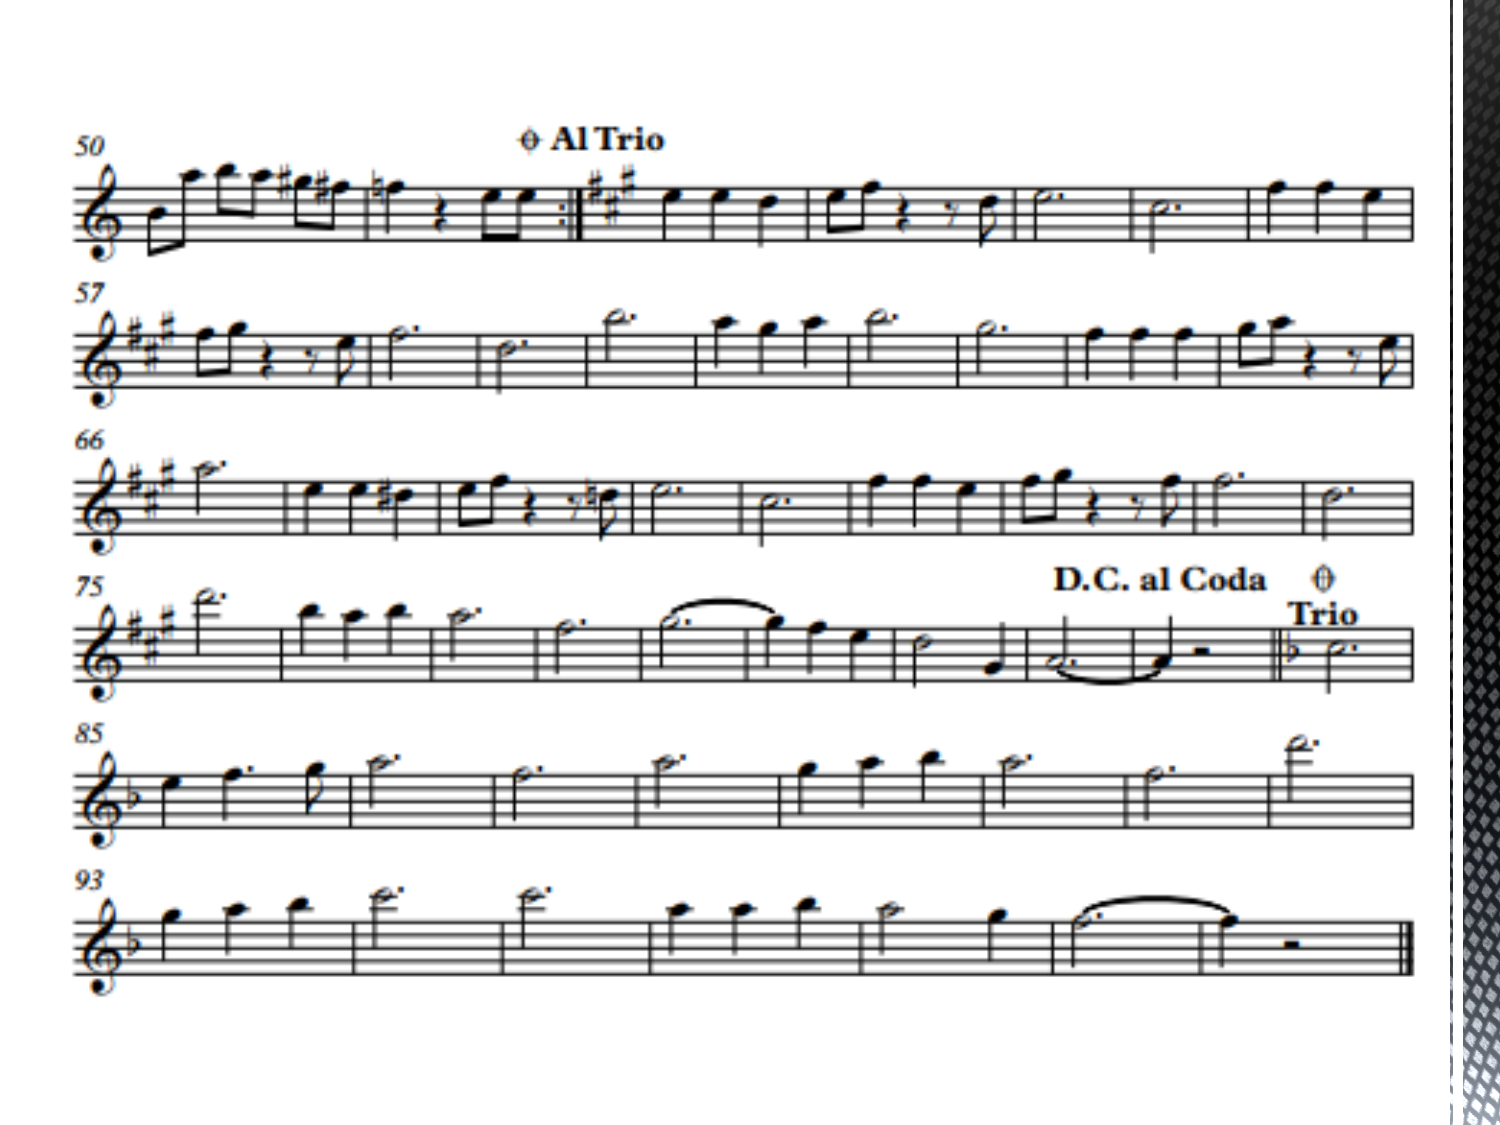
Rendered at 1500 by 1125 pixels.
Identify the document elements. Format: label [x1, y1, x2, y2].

picture [1447, 0, 1500, 1125]
picture [65, 125, 1435, 1000]
